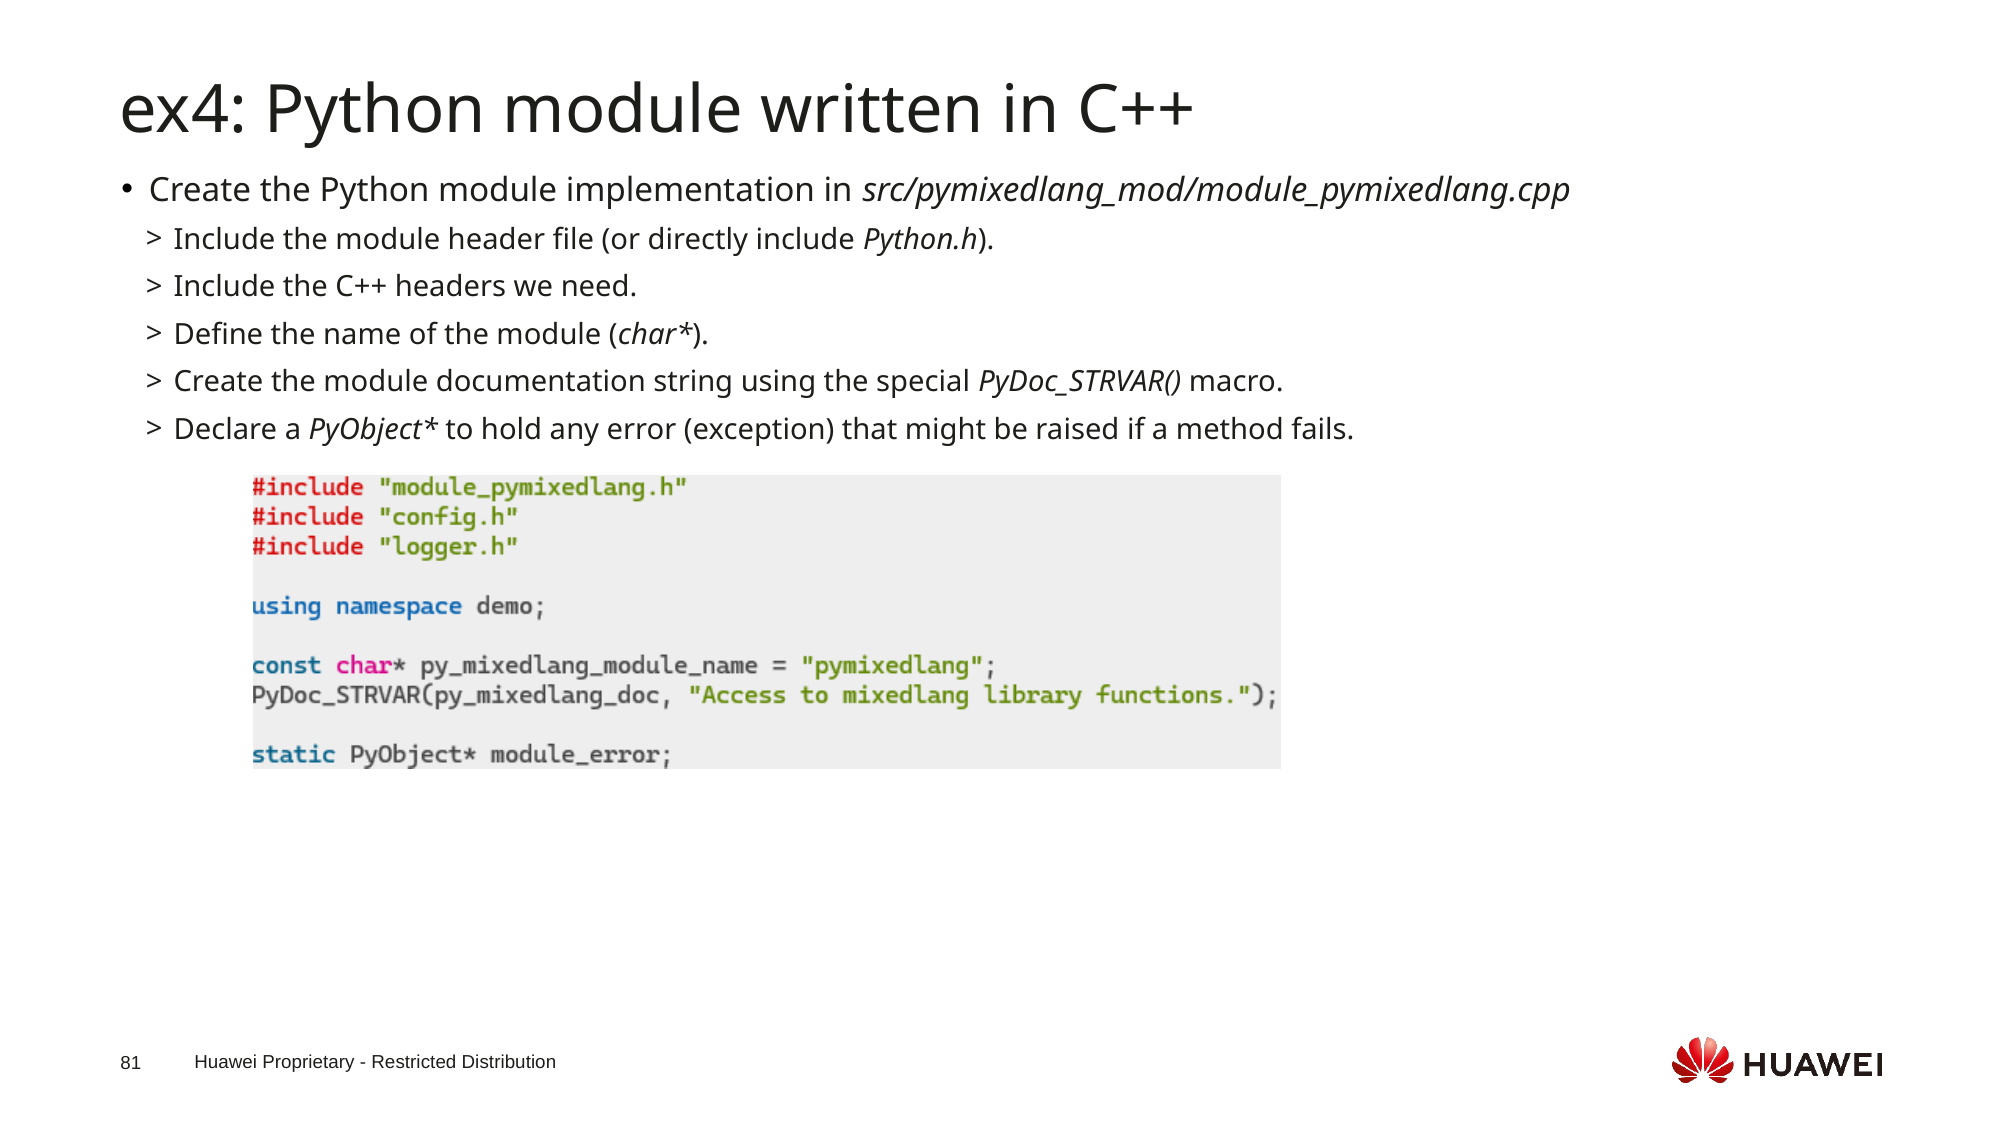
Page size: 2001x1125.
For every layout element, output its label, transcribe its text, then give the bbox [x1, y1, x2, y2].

list Create the Python module implementation in src/pymixedlang_mod/module_pymixedlang.cpp Include the module header file (or directly include Python.h). Include the C++ headers we need. Define the name of the module (char*). Create the module documentation string using the special PyDoc_STRVAR() macro. Declare a PyObject* to hold any error (exception) that might be raised if a method fails. [119, 167, 1777, 948]
picture [253, 475, 1281, 769]
subtitle ex4: Python module written in C++ [119, 74, 1882, 168]
picture [1672, 1037, 1882, 1083]
